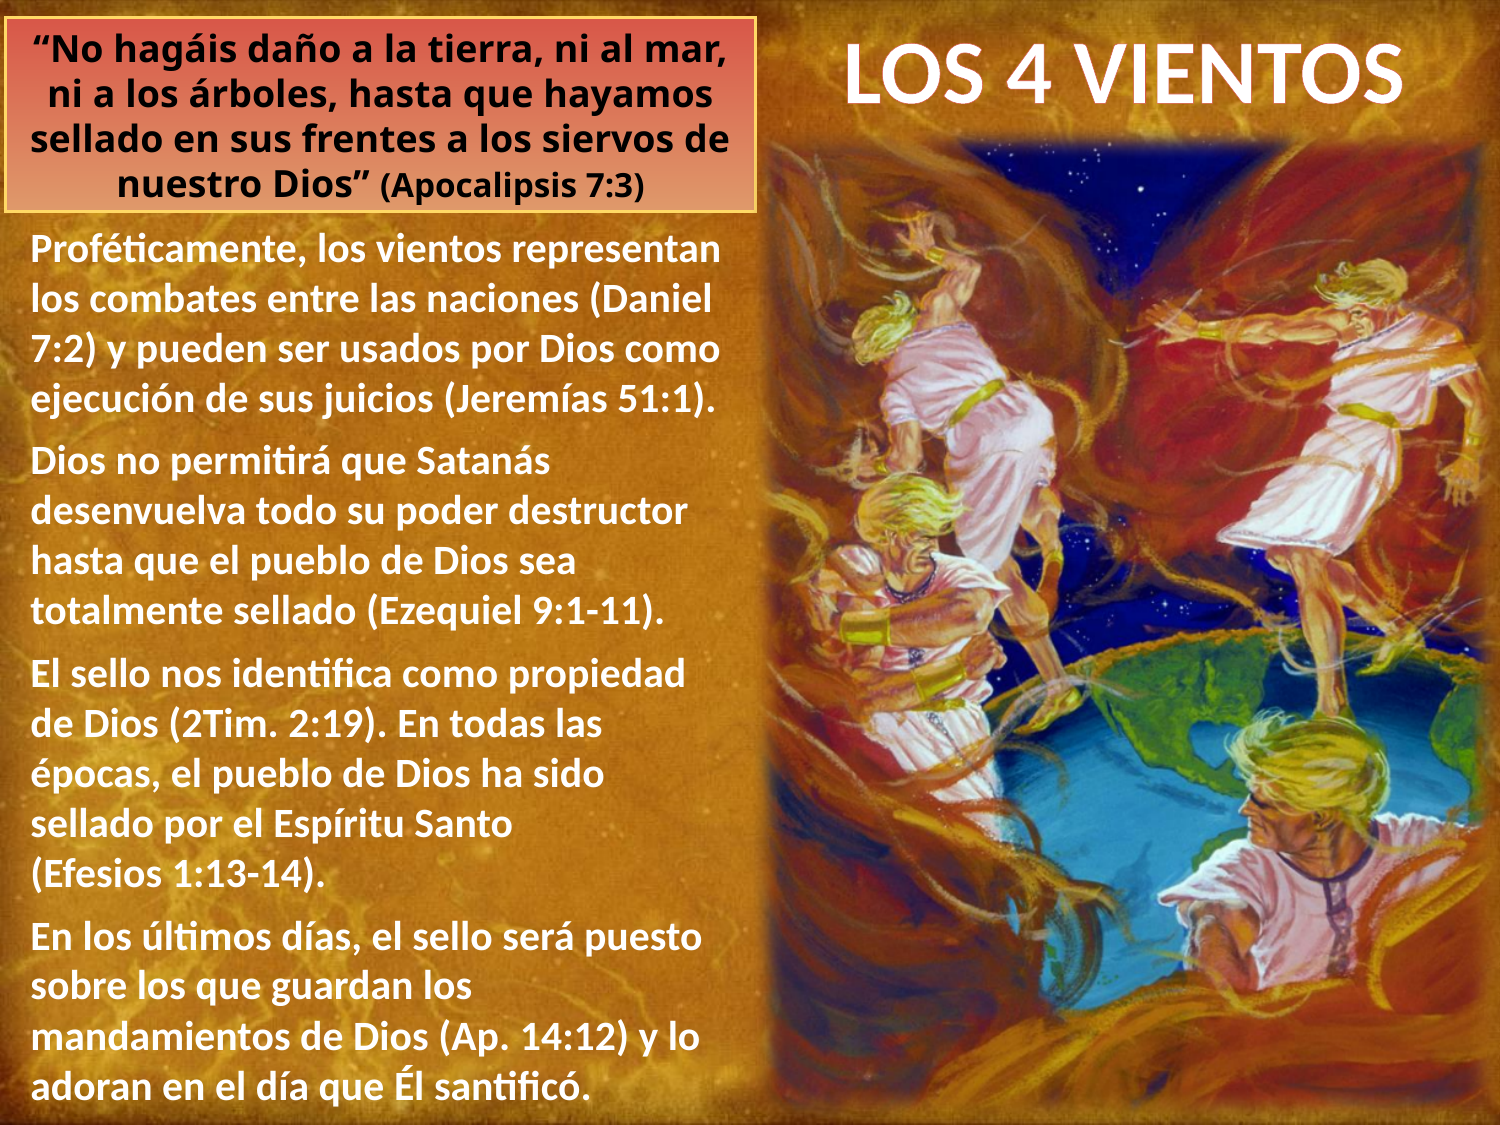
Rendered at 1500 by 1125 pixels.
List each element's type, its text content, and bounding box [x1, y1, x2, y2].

text_box Proféticamente, los vientos representan los combates entre las naciones (Daniel 7:2) y pueden ser usados por Dios como ejecución de sus juicios (Jeremías 51:1). Dios no permitirá que Satanás desenvuelva todo su poder destructor hasta que el pueblo de Dios sea totalmente sellado (Ezequiel 9:1-11). El sello nos identifica como propiedad de Dios (2Tim. 2:19). En todas las épocas, el pueblo de Dios ha sido sellado por el Espíritu Santo (Efesios 1:13-14). En los últimos días, el sello será puesto sobre los que guardan los mandamientos de Dios (Ap. 14:12) y lo adoran en el día que Él santificó. [15, 213, 739, 1116]
text_box LOS 4 VIENTOS [767, 4, 1482, 124]
text_box “No hagáis daño a la tierra, ni al mar, ni a los árboles, hasta que hayamos sellado en sus frentes a los siervos de nuestro Dios” (Apocalipsis 7:3) [4, 16, 757, 213]
picture [0, 0, 1500, 1125]
